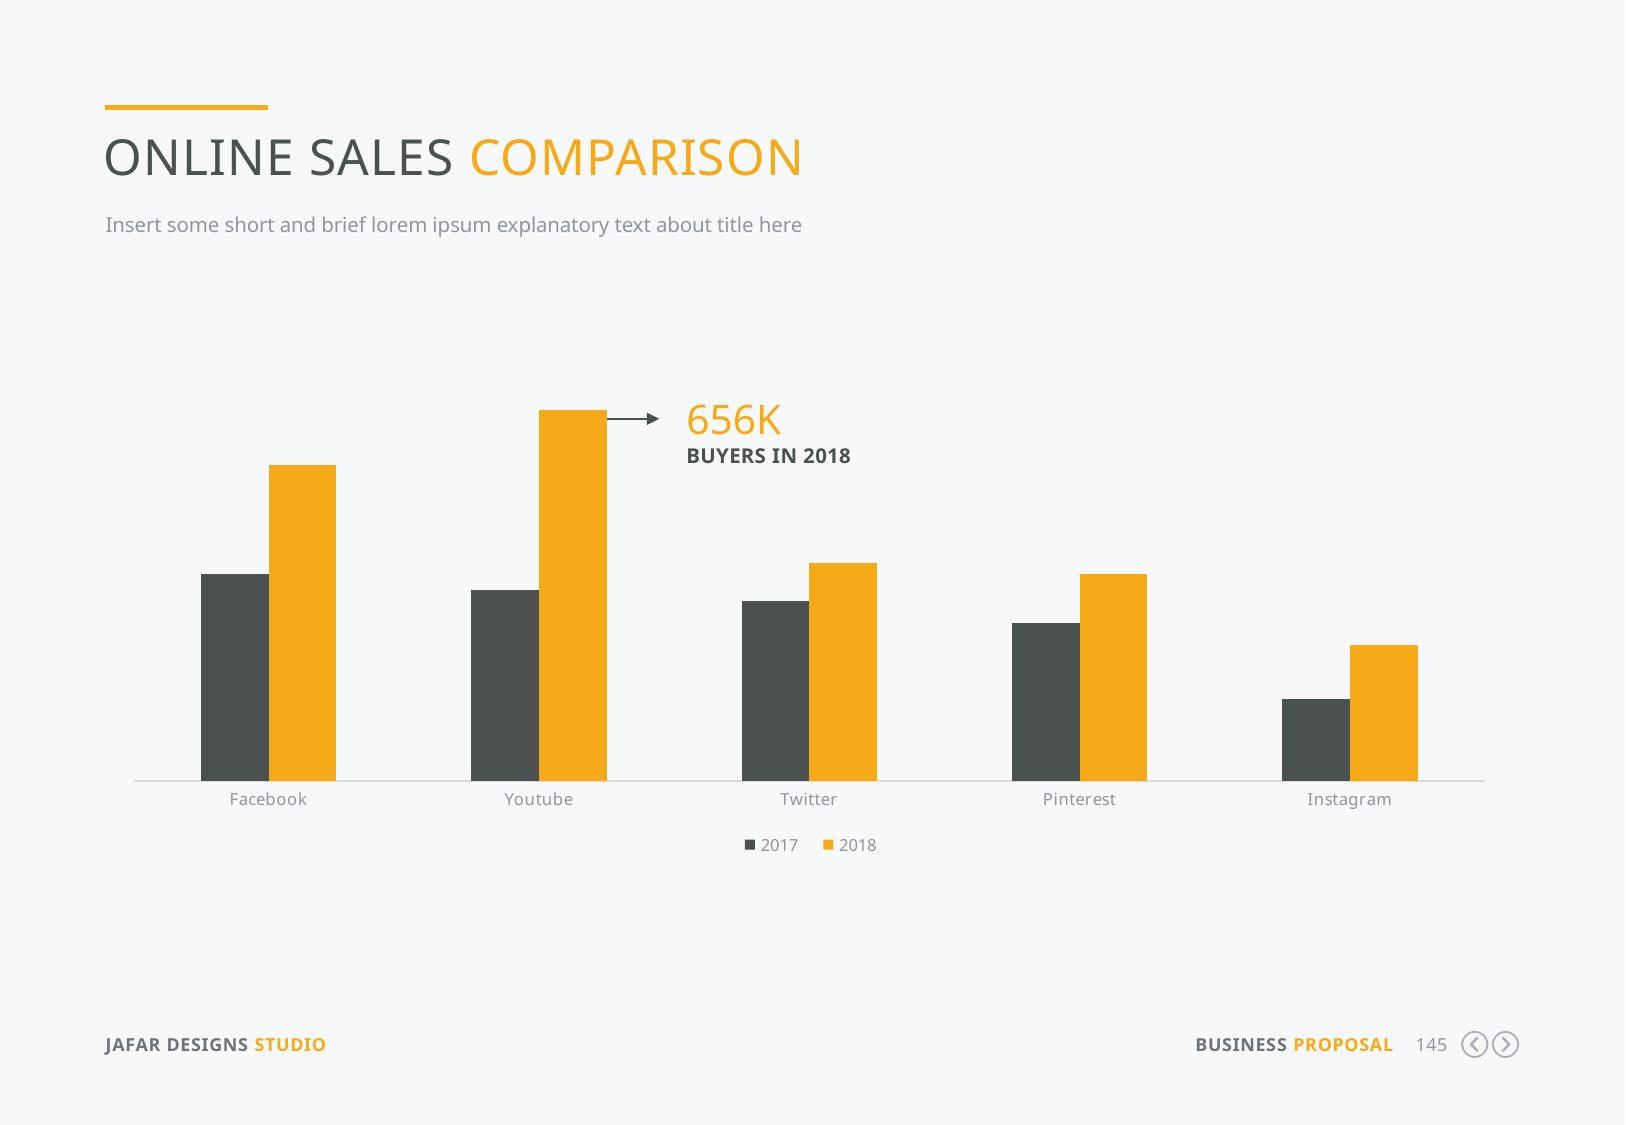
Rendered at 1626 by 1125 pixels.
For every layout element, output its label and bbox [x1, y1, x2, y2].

list [105, 209, 1519, 241]
chart [105, 334, 1514, 868]
list [103, 125, 1518, 188]
